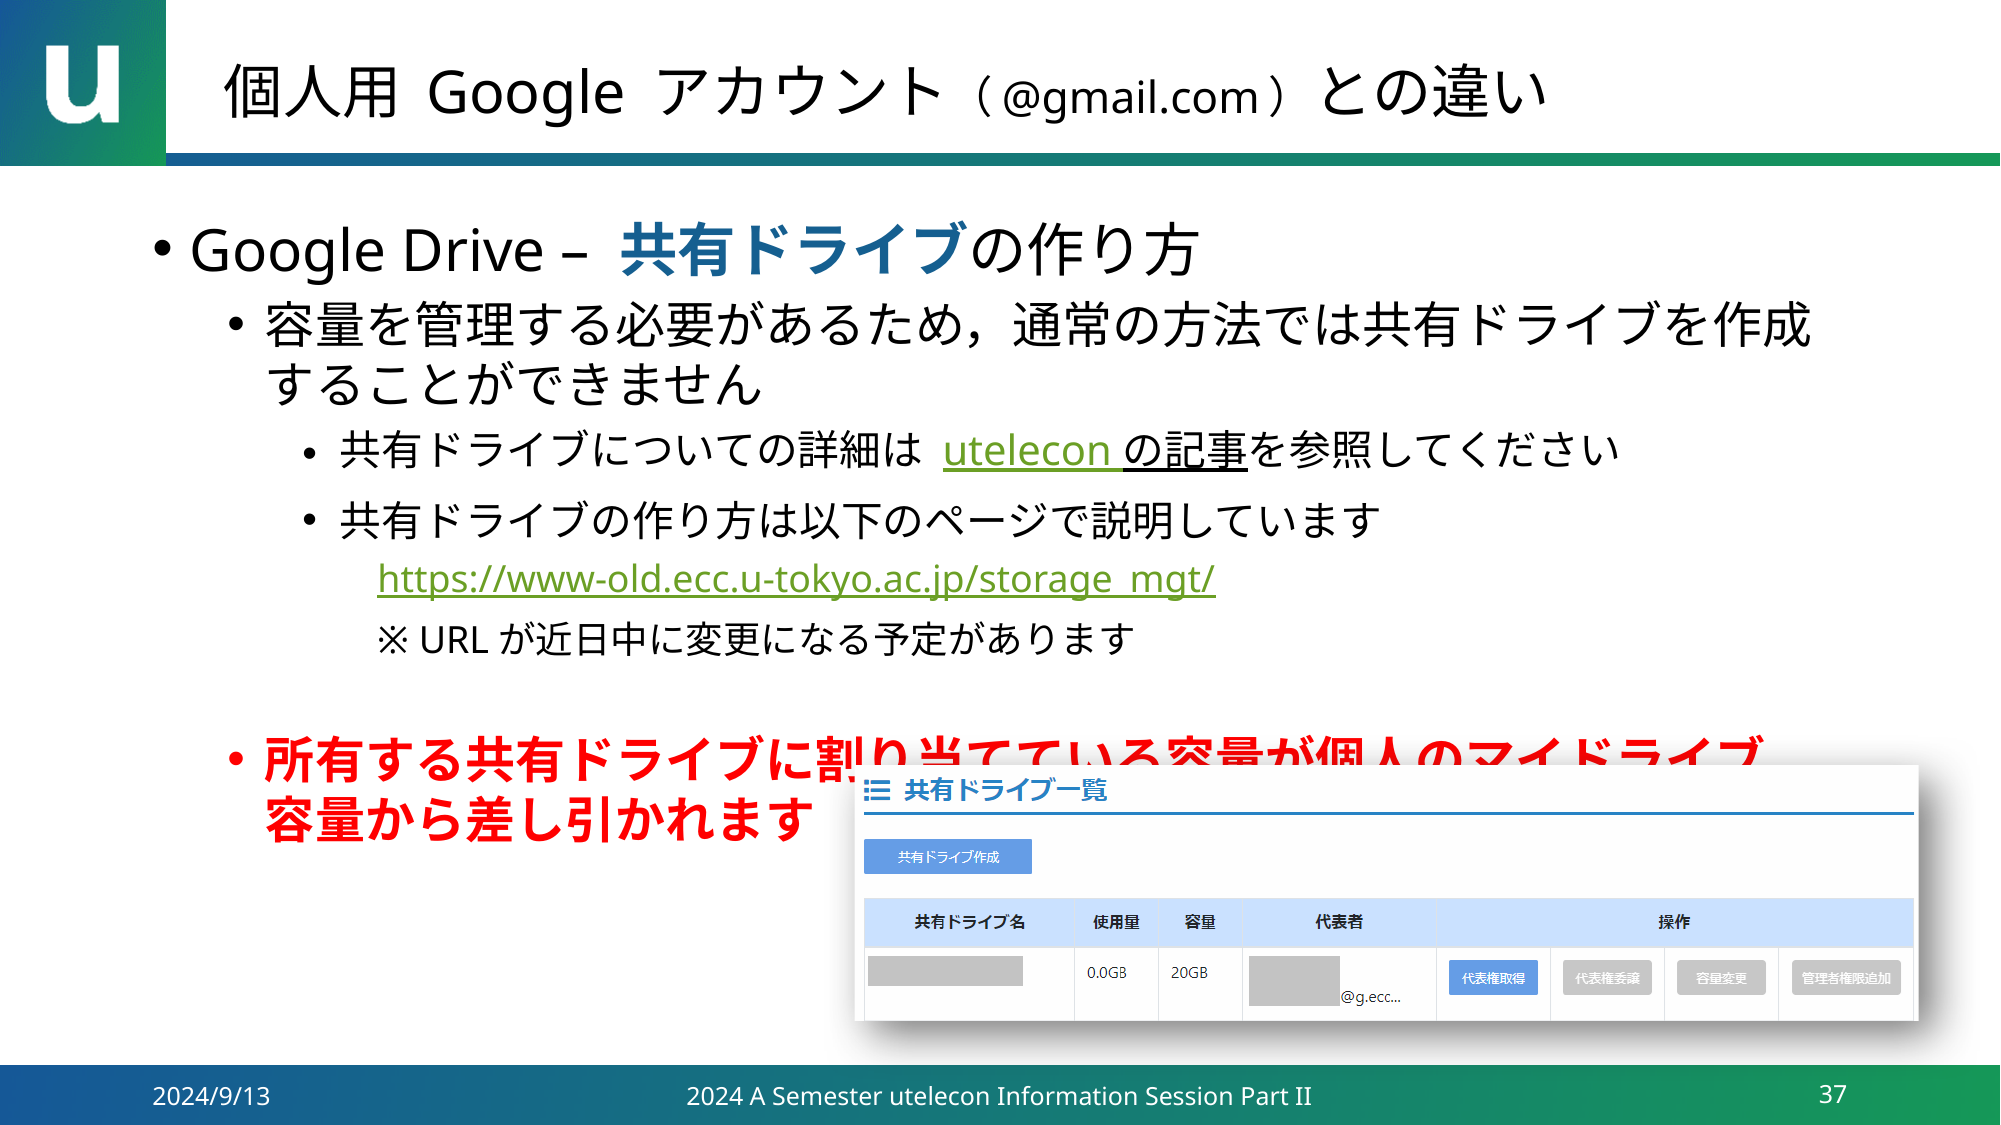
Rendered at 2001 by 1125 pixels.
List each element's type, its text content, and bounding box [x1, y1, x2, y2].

footer 2024 A Semester utelecon Information Session Part II [607, 1074, 1393, 1117]
picture [853, 764, 1920, 1022]
picture [0, 0, 2000, 166]
list Google Drive – 共有ドライブの作り方 容量を管理する必要があるため，通常の方法では共有ドライブを作成することができません 共有ドライブについての詳細は utelecon の記事を参照してください 共有ドライブの作り方は以下のページで説明しています https://www-old.ecc.u-tokyo.ac.jp/storage_mgt/ ※ URLが近日中に変更になる予定があります 所有する共有ドライブに割り当てている容量が個人のマイドライブ 容量から差し引かれます [137, 205, 1863, 1055]
title 個人用 Google アカウント（@gmail.com）との違い [208, 35, 1863, 154]
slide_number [137, 1074, 588, 1117]
slide_number 37 [1412, 1074, 1863, 1117]
picture [0, 1065, 2000, 1125]
